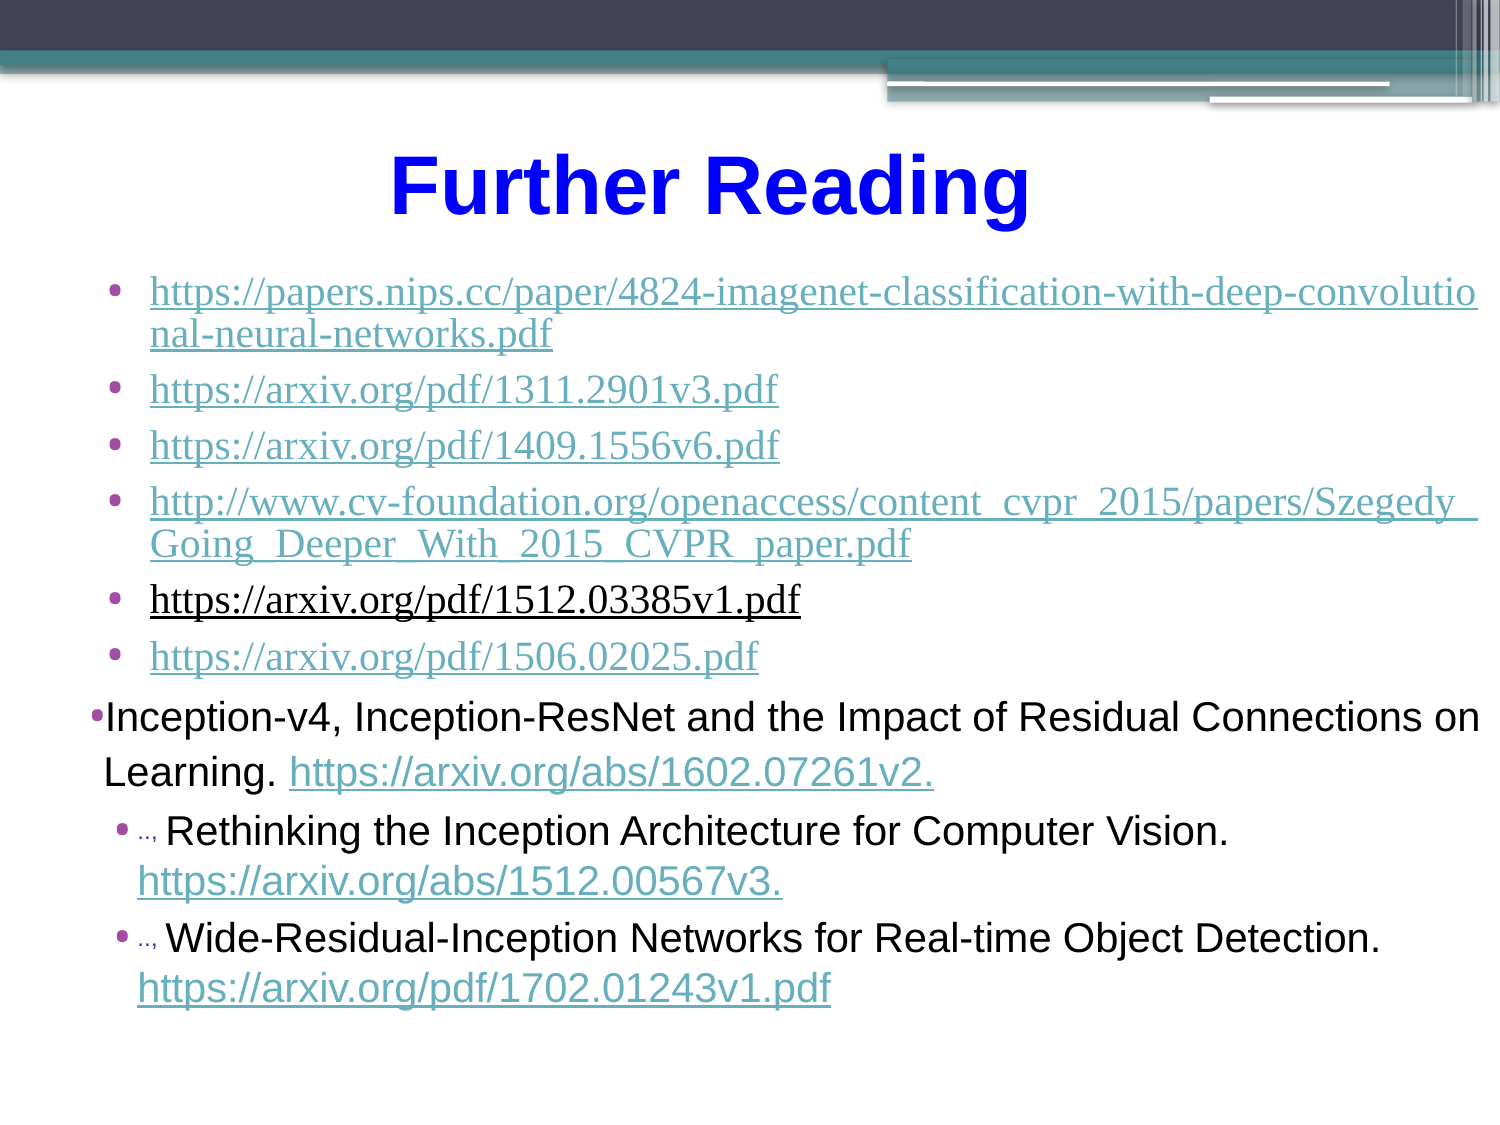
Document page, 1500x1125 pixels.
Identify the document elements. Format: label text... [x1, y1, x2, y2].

title Further Reading [375, 99, 1363, 200]
list https://papers.nips.cc/paper/4824-imagenet-classification-with-deep-convolutional-neural-networks.pdf https://arxiv.org/pdf/1311.2901v3.pdf https://arxiv.org/pdf/1409.1556v6.pdf http://www.cv-foundation.org/openaccess/content_cvpr_2015/papers/Szegedy_Going_Deeper_With_2015_CVPR_paper.pdf https://arxiv.org/pdf/1512.03385v1.pdf https://arxiv.org/pdf/1506.02025.pdf Inception-v4, Inception-ResNet and the Impact of Residual Connections on Learning. https://arxiv.org/abs/1602.07261v2. .., Rethinking the Inception Architecture for Computer Vision. https://arxiv.org/abs/1512.00567v3. .., Wide-Residual-Inception Networks for Real-time Object Detection. https://arxiv.org/pdf/1702.01243v1.pdf [75, 200, 1500, 1050]
